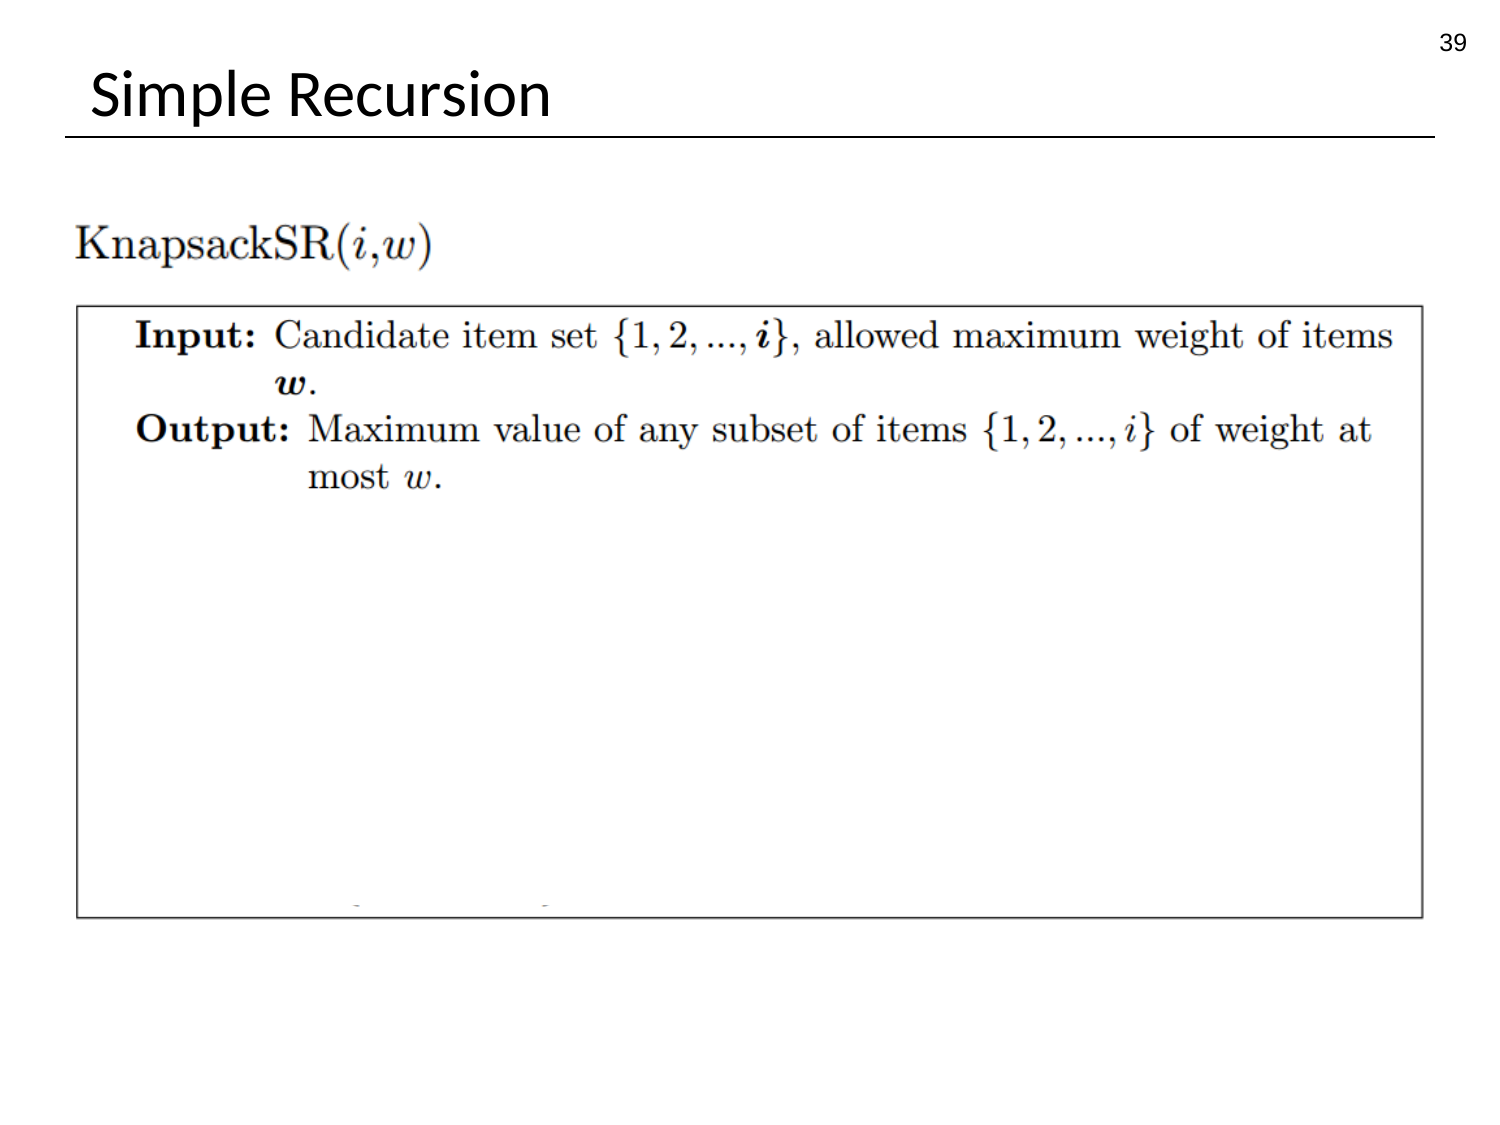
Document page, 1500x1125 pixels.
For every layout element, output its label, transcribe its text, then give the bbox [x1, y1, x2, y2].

picture [74, 219, 440, 273]
slide_number 39 [1131, 18, 1483, 62]
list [74, 302, 1426, 921]
title Simple Recursion [75, 20, 1425, 138]
